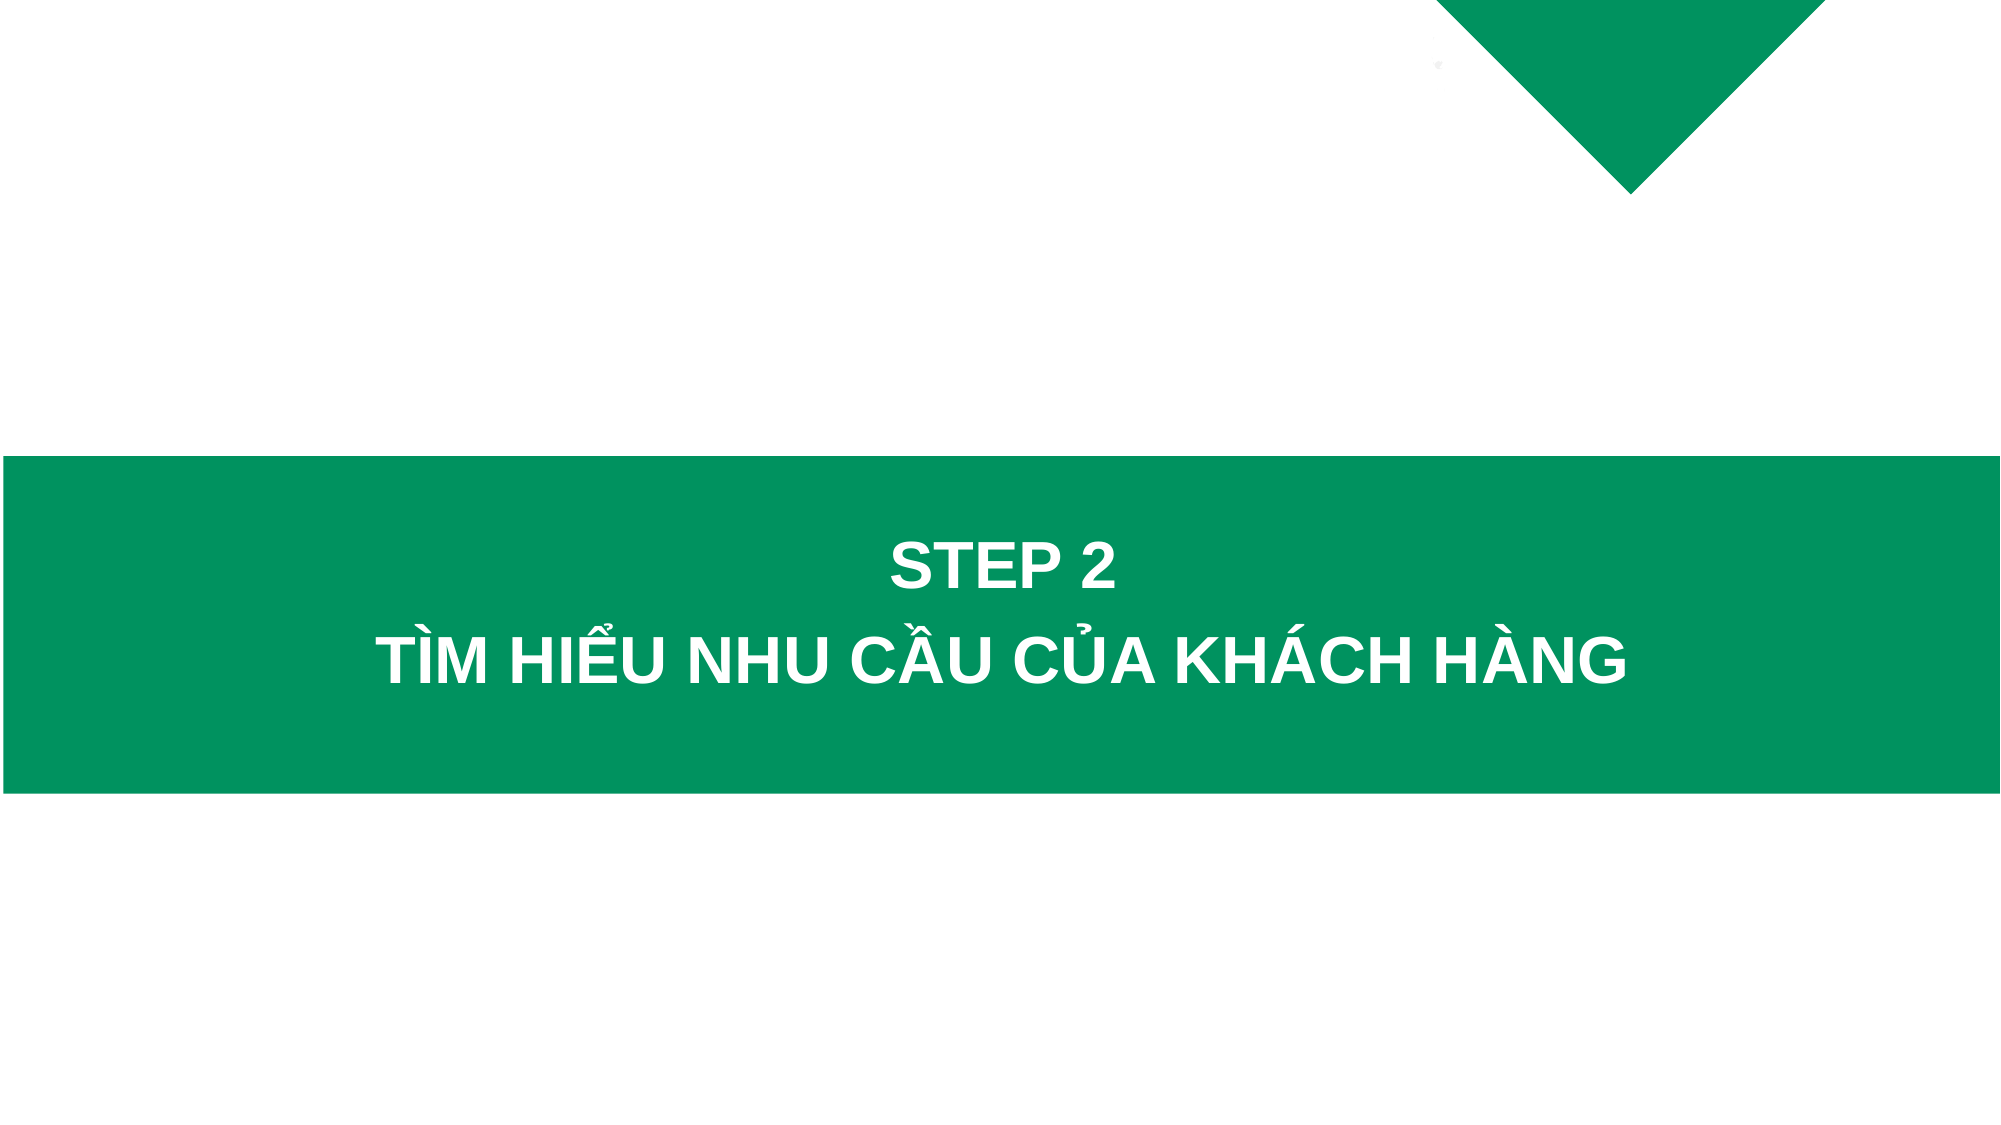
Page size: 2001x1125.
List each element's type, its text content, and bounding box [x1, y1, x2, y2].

text_box [1434, 60, 1443, 70]
text_box STEP 2 TÌM HIỂU NHU CẦU CỦA KHÁCH HÀNG [3, 456, 2000, 794]
